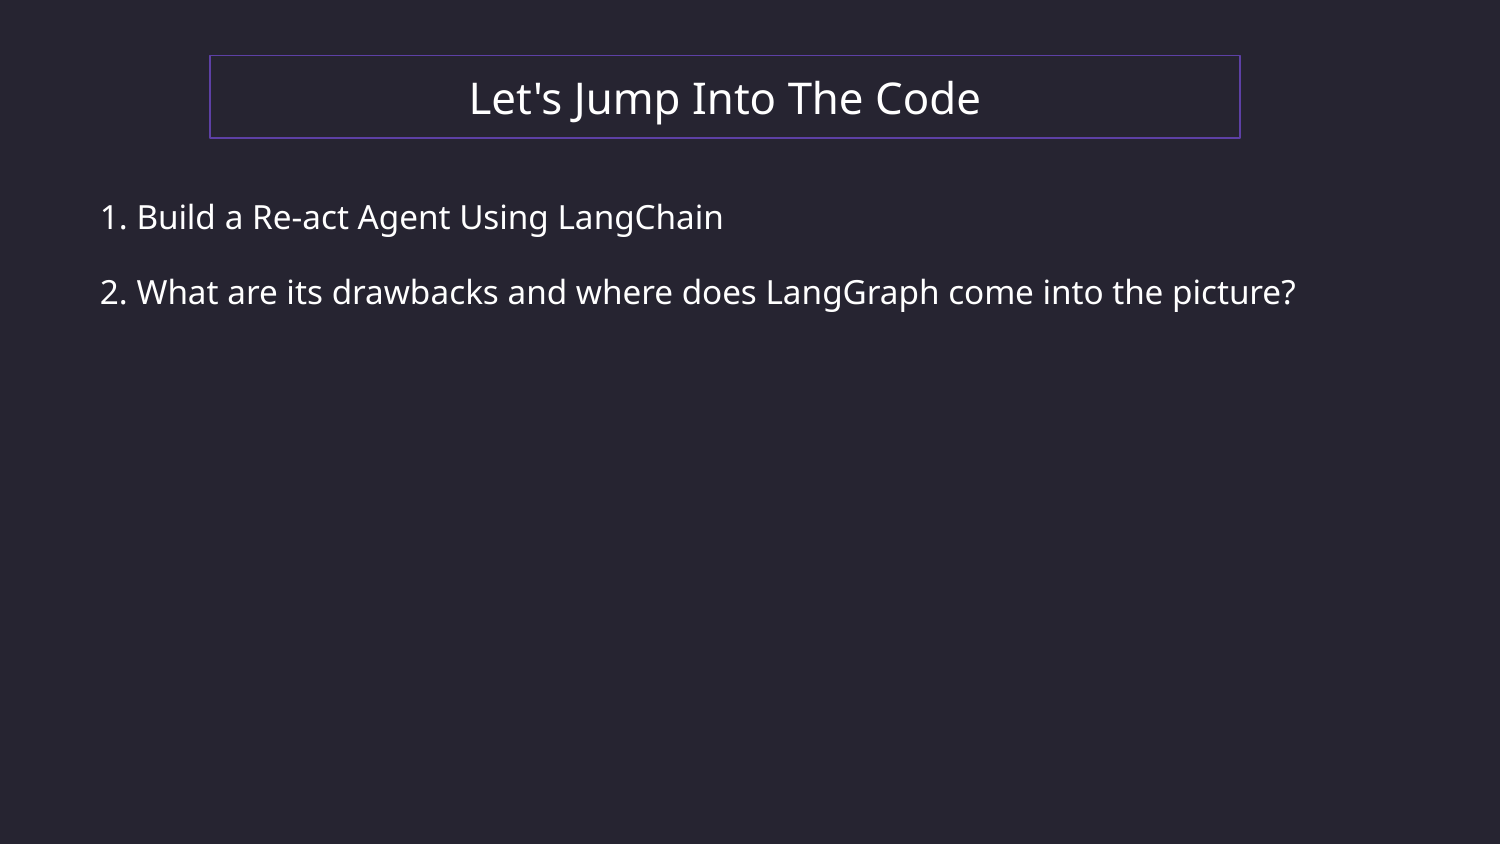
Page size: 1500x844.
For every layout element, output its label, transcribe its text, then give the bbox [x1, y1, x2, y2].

text_box Let's Jump Into The Code [210, 55, 1240, 139]
text_box 2. What are its drawbacks and where does LangGraph come into the picture? [85, 256, 1436, 327]
text_box 1. Build a Re-act Agent Using LangChain [85, 181, 1436, 252]
